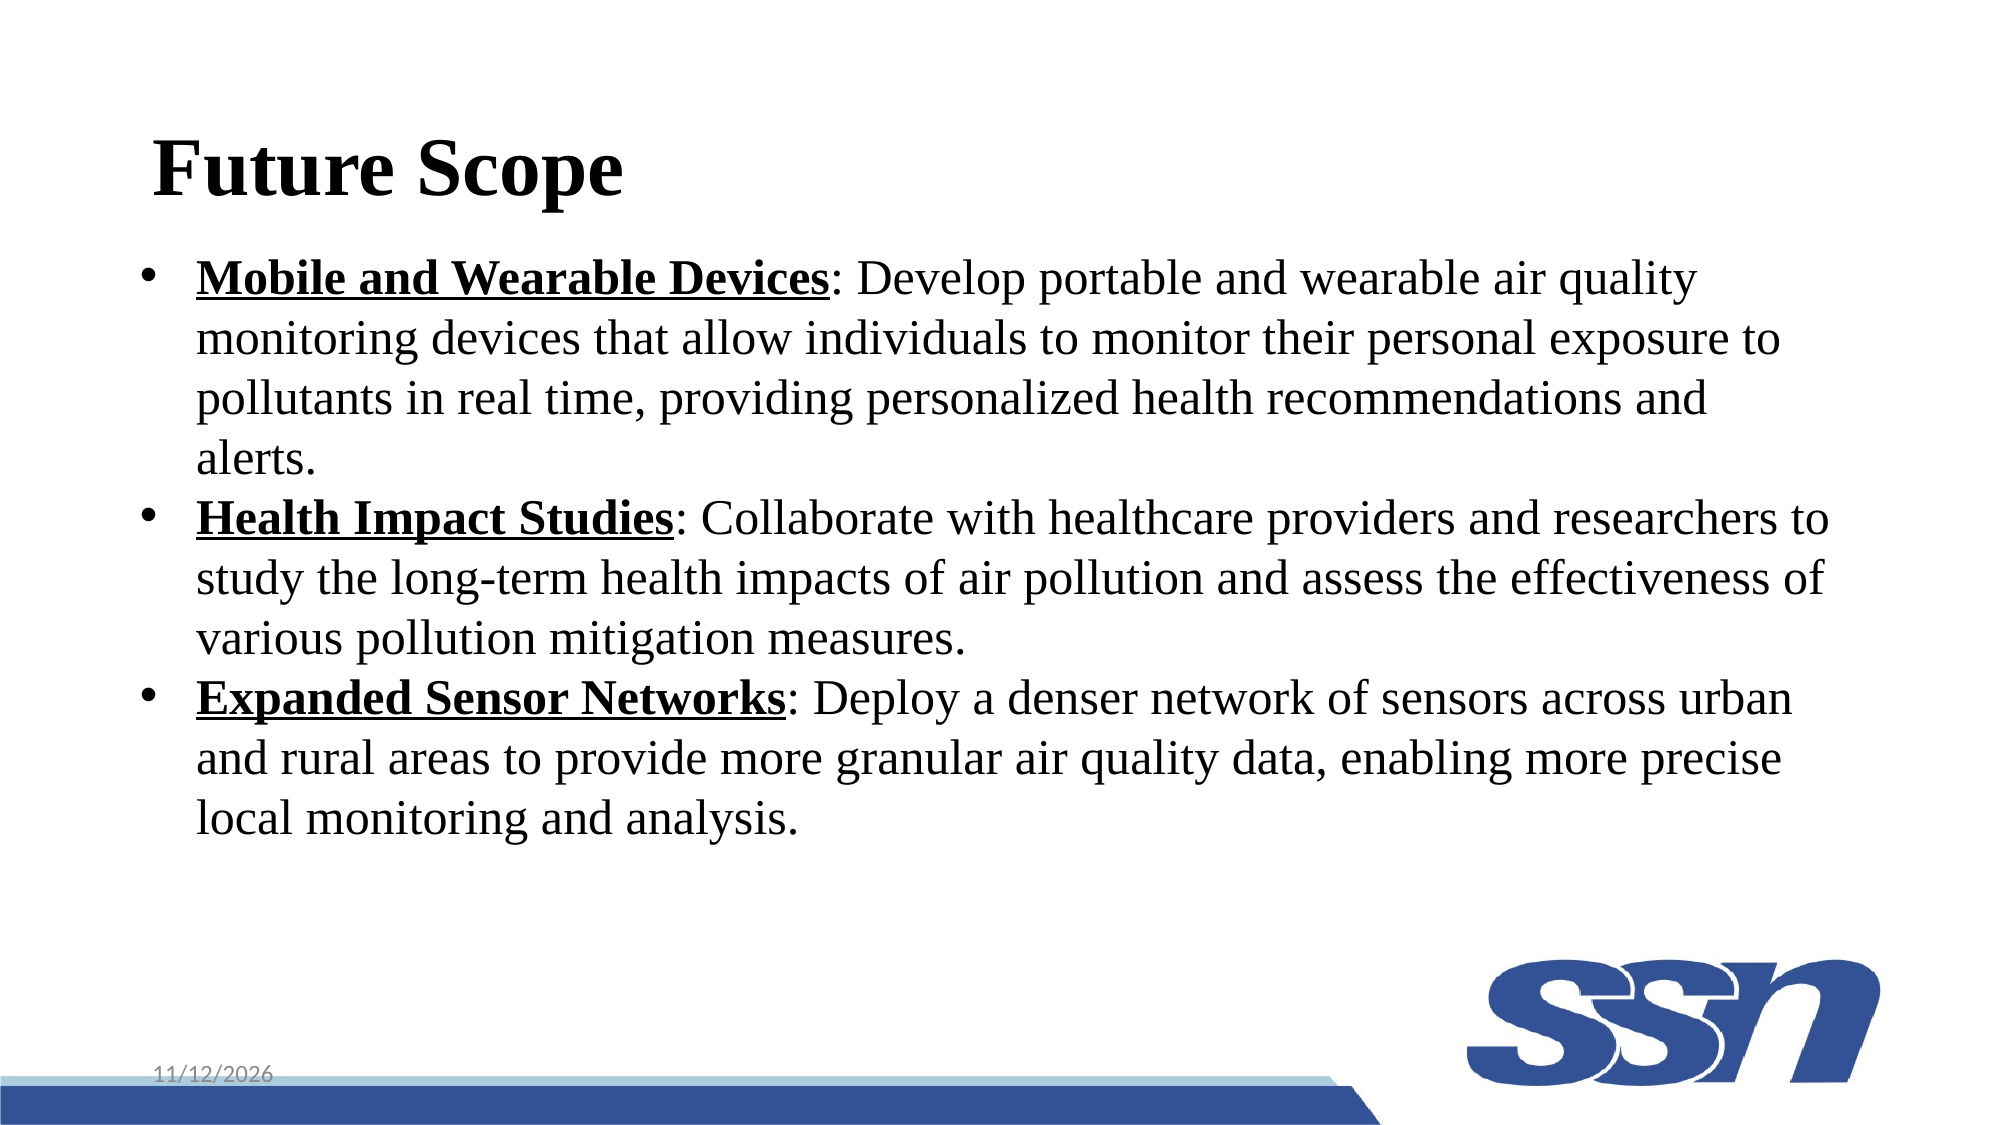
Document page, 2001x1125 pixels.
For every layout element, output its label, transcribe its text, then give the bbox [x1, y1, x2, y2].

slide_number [137, 1042, 588, 1103]
text_box Mobile and Wearable Devices: Develop portable and wearable air quality monitoring devices that allow individuals to monitor their personal exposure to pollutants in real time, providing personalized health recommendations and alerts. Health Impact Studies: Collaborate with healthcare providers and researchers to study the long-term health impacts of air pollution and assess the effectiveness of various pollution mitigation measures. Expanded Sensor Networks: Deploy a denser network of sensors across urban and rural areas to provide more granular air quality data, enabling more precise local monitoring and analysis. [124, 236, 1850, 852]
title Future Scope [137, 59, 1863, 278]
picture [0, 916, 1967, 1125]
footer [662, 1042, 1338, 1103]
